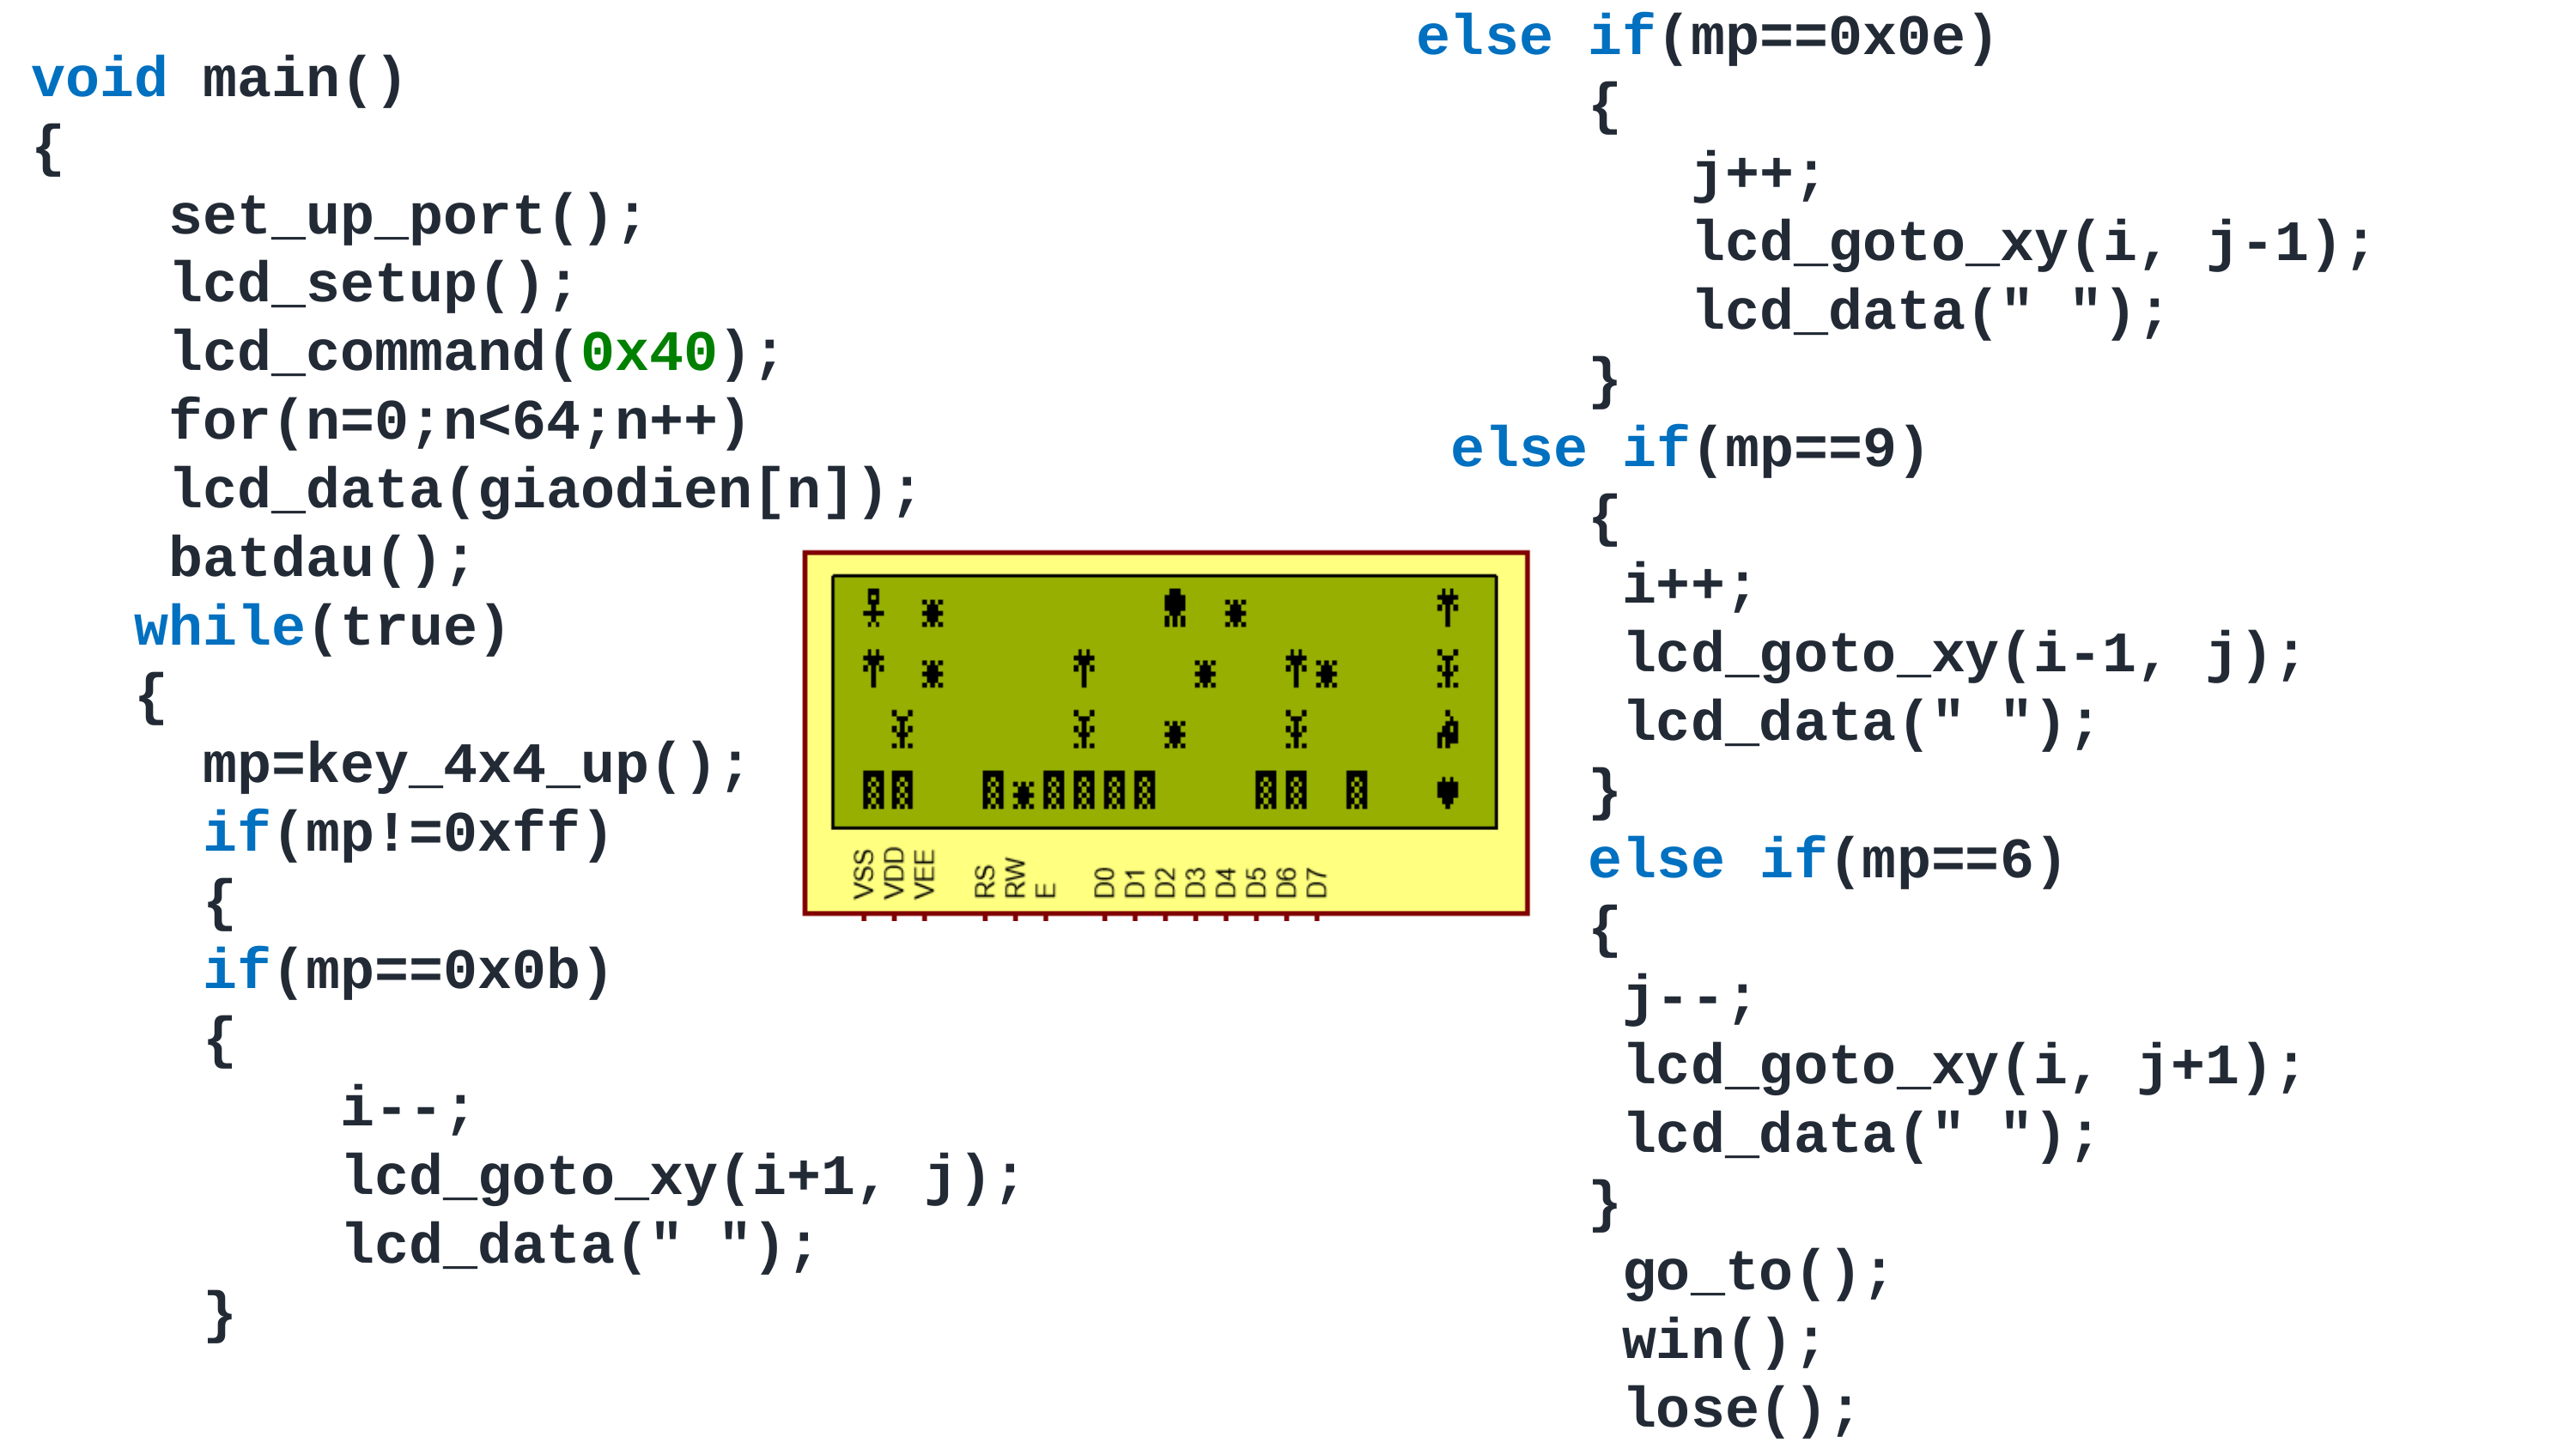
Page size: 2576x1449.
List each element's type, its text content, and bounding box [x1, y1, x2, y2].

text_box void main() { set_up_port(); lcd_setup(); lcd_command(0x40); for(n=0;n<64;n++) lcd_data(giaodien[n]); batdau(); while(true) { mp=key_4x4_up(); if(mp!=0xff) { if(mp==0x0b) { i--; lcd_goto_xy(i+1, j); lcd_data(" "); } [19, 33, 1404, 1418]
text_box else if(mp==0x0e) { j++; lcd_goto_xy(i, j-1); lcd_data(" "); } else if(mp==9) { i++; lcd_goto_xy(i-1, j); lcd_data(" "); } else if(mp==6) { j--; lcd_goto_xy(i, j+1); lcd_data(" "); } go_to(); win(); lose(); } } } [1403, 0, 2576, 1449]
picture [793, 544, 1532, 921]
